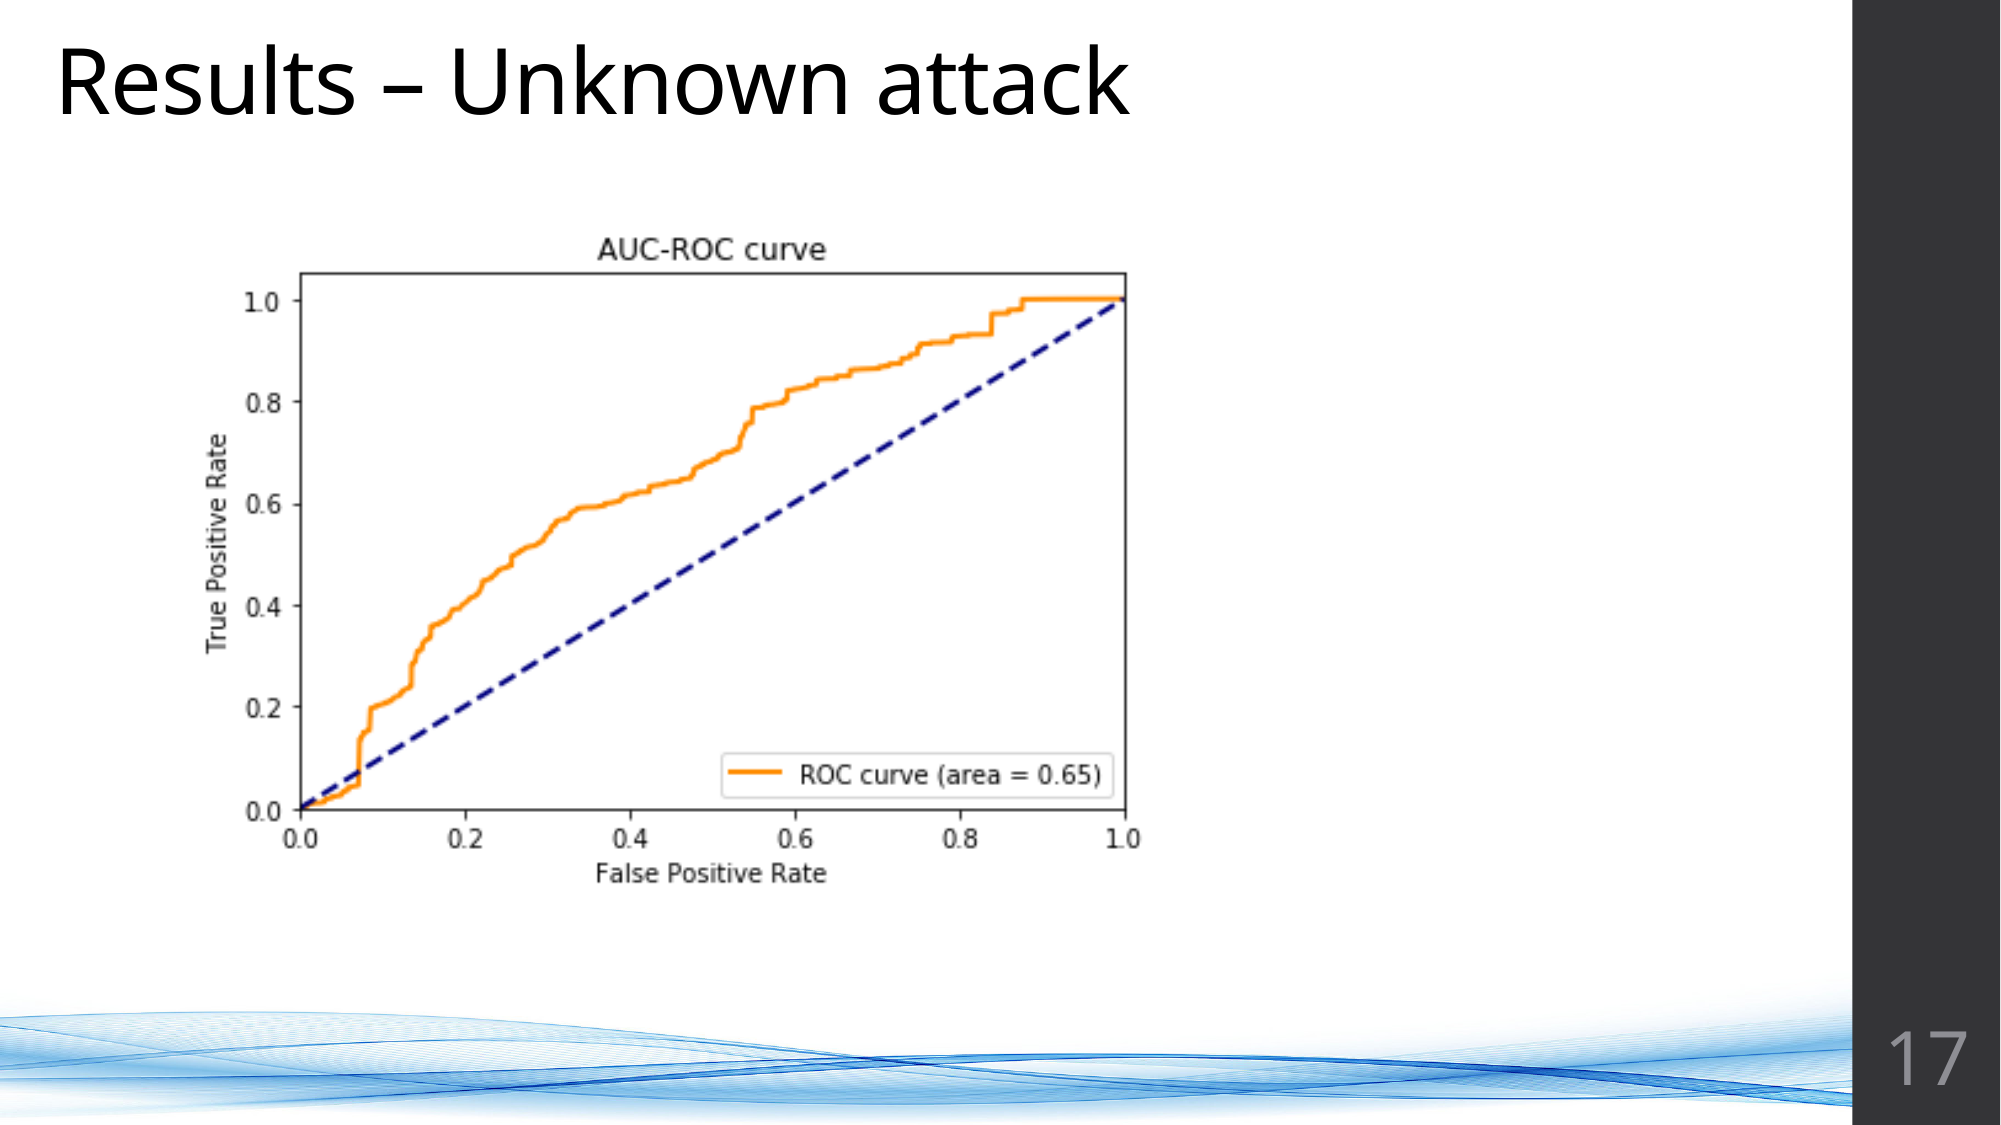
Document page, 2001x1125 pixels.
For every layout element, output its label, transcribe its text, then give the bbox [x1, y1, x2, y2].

title Results – Unknown attack [39, 0, 1630, 143]
picture [0, 952, 1852, 1125]
slide_number 17 [1852, 1012, 2000, 1110]
picture [192, 219, 1162, 904]
